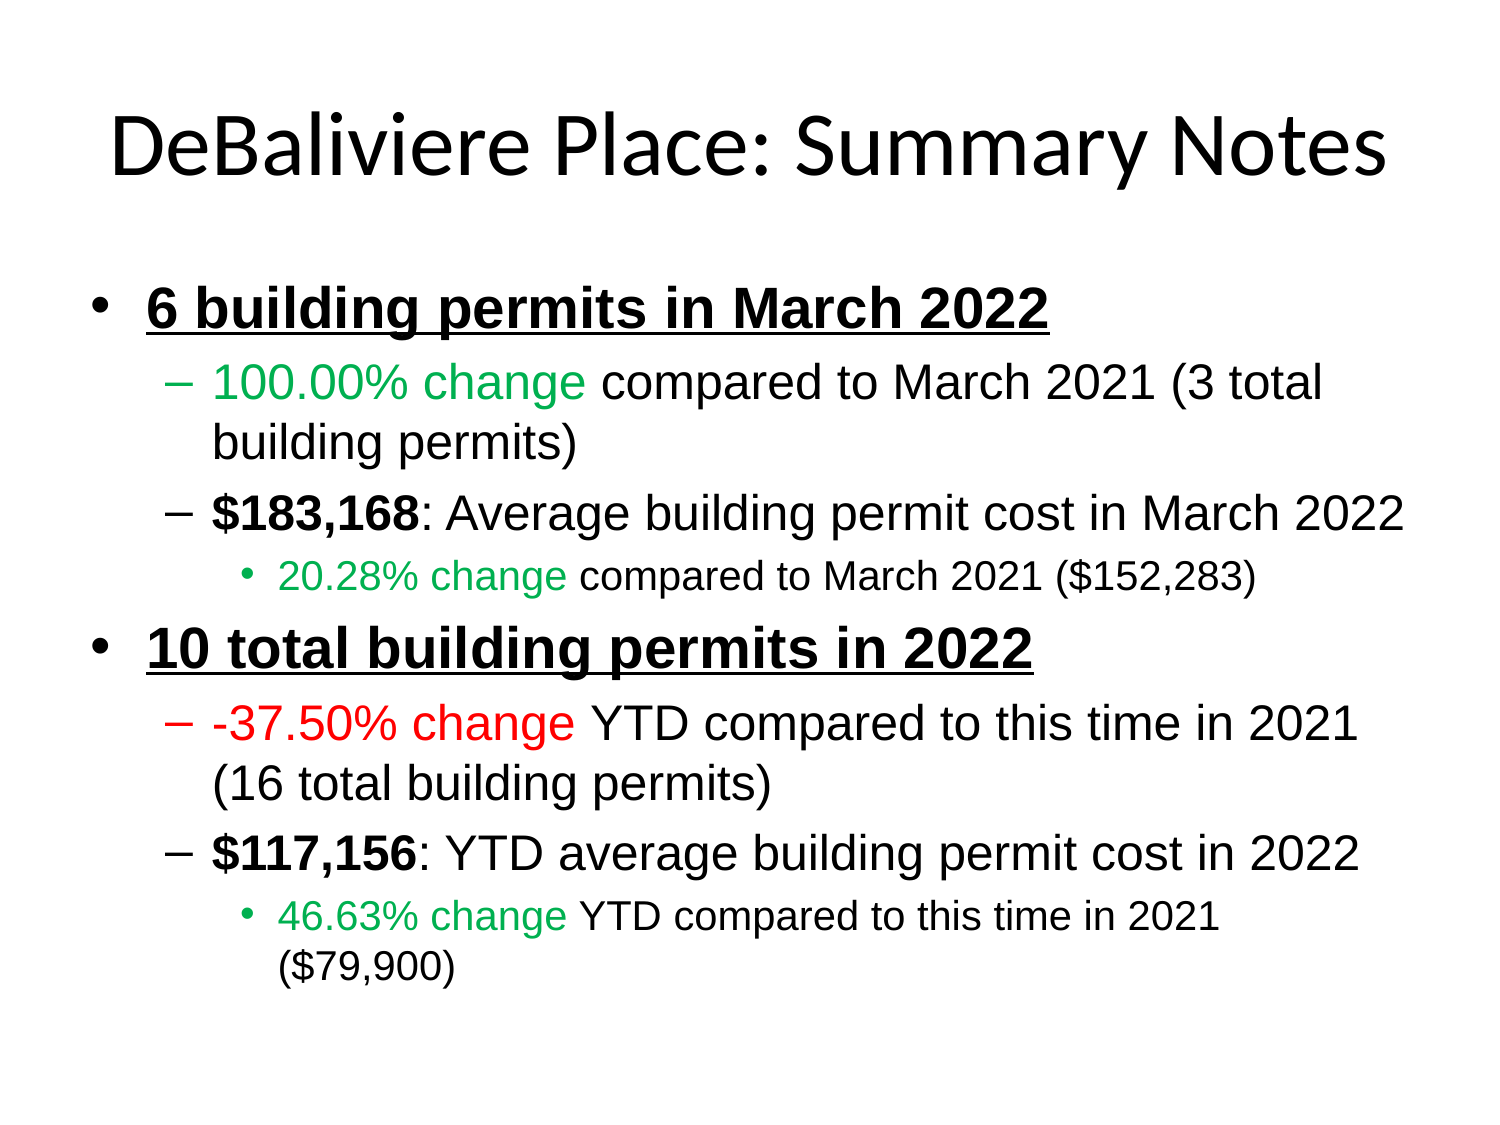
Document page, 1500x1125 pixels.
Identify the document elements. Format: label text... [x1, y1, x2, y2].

list 6 building permits in March 2022 100.00% change compared to March 2021 (3 total building permits) $183,168: Average building permit cost in March 2022 20.28% change compared to March 2021 ($152,283) 10 total building permits in 2022 -37.50% change YTD compared to this time in 2021 (16 total building permits) $117,156: YTD average building permit cost in 2022 46.63% change YTD compared to this time in 2021 ($79,900) [75, 262, 1425, 1005]
title DeBaliviere Place: Summary Notes [75, 45, 1425, 233]
